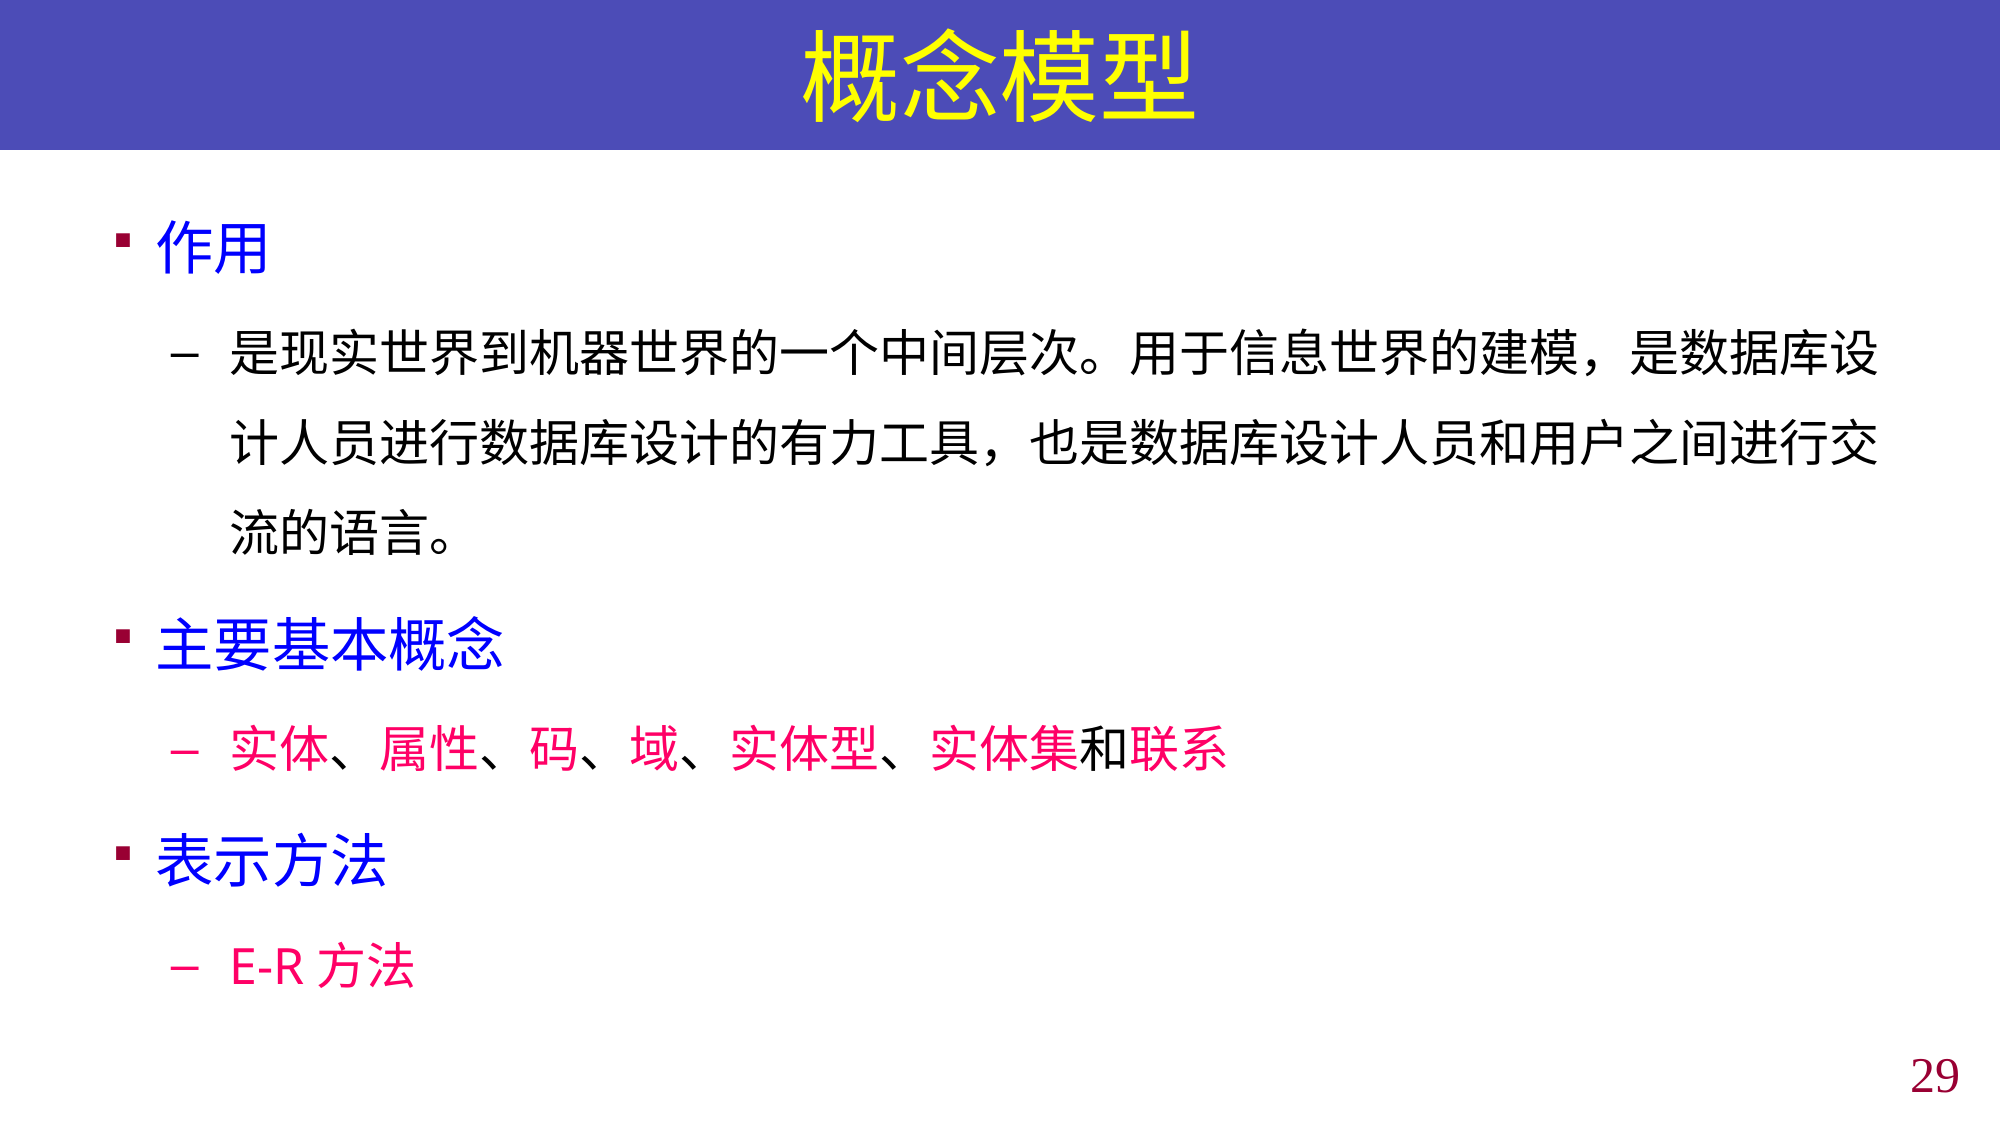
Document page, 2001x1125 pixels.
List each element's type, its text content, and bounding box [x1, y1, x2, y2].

list 作用 是现实世界到机器世界的一个中间层次。用于信息世界的建模，是数据库设计人员进行数据库设计的有力工具，也是数据库设计人员和用户之间进行交流的语言。 主要基本概念 实体、属性、码、域、实体型、实体集和联系 表示方法 E-R方法 [97, 168, 1903, 1066]
slide_number 28 [1550, 1048, 1975, 1096]
title 概念模型 [0, 0, 2000, 150]
